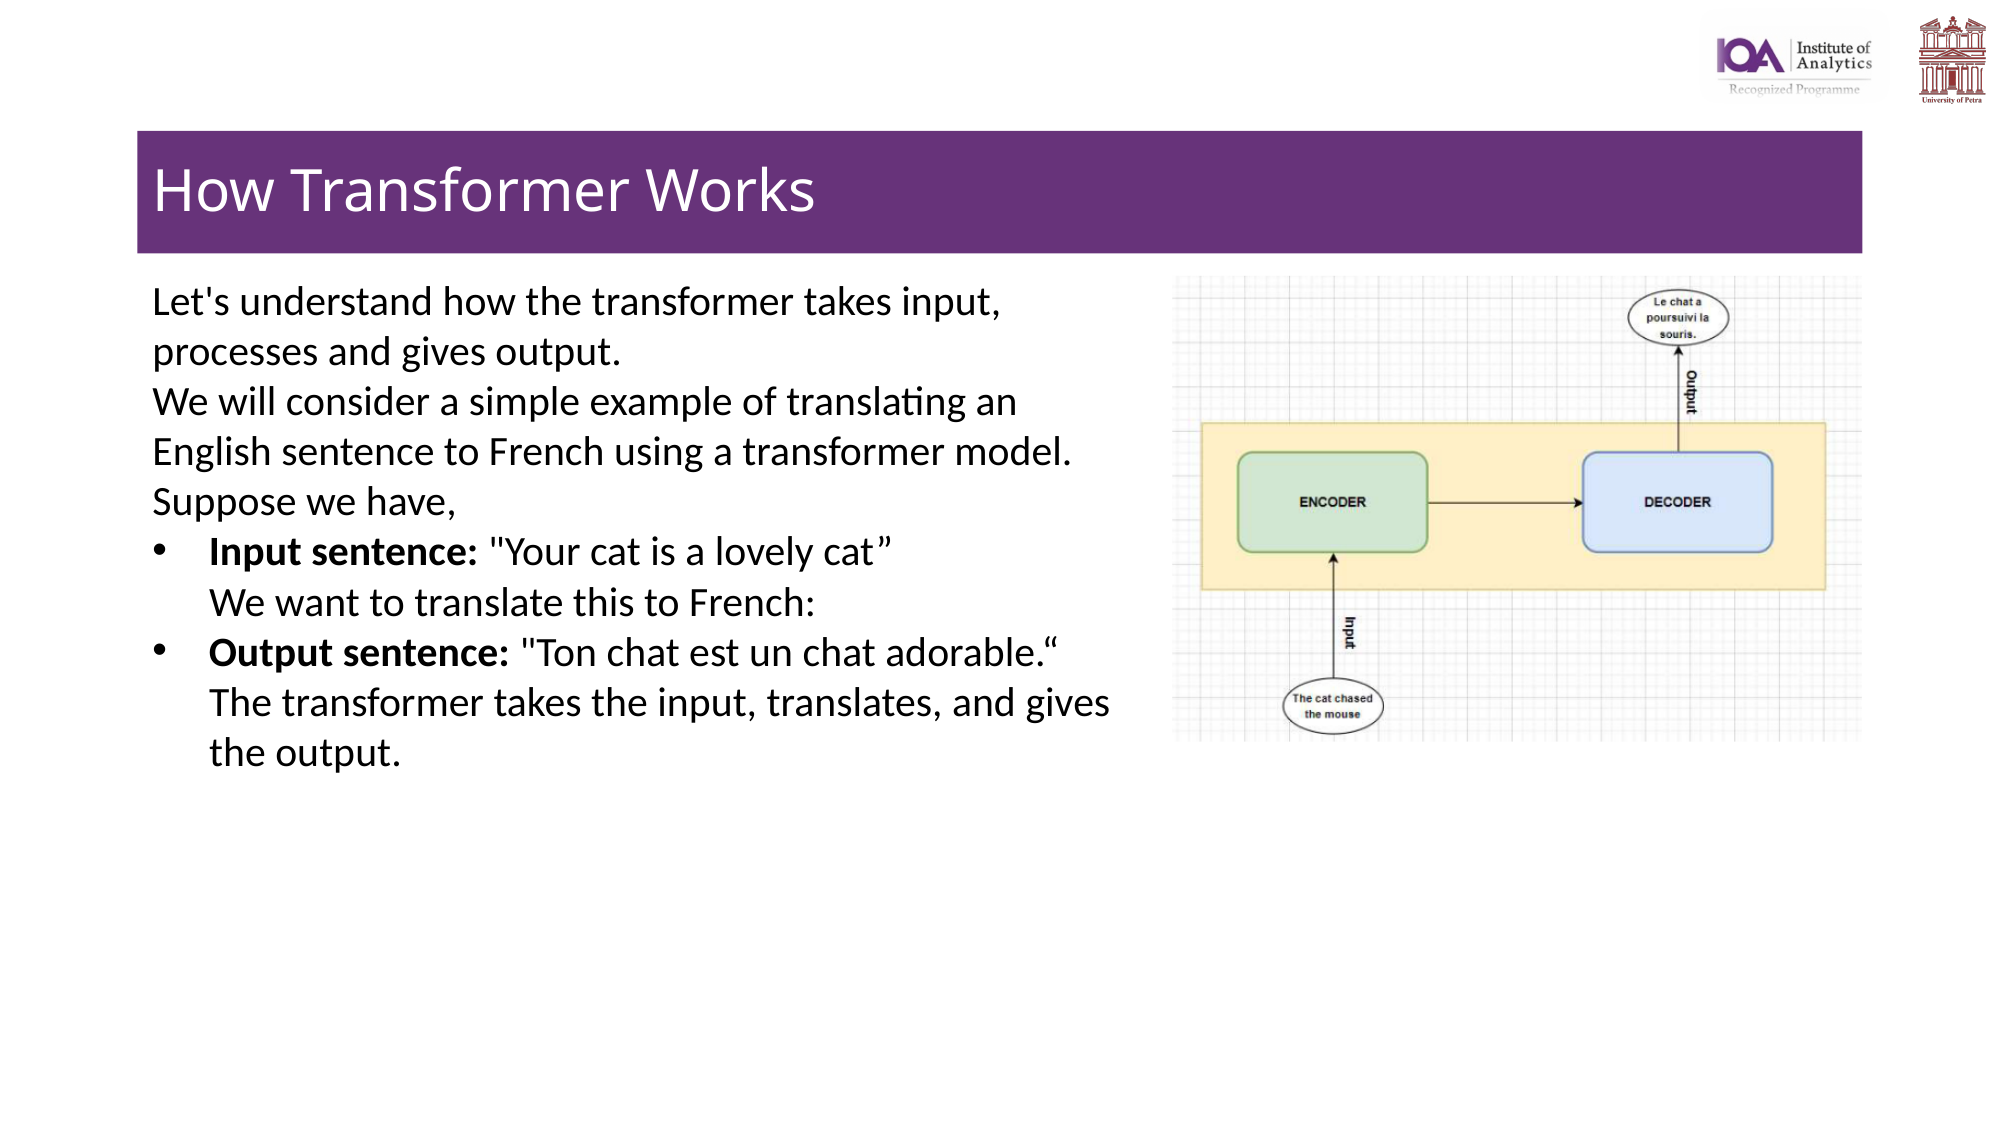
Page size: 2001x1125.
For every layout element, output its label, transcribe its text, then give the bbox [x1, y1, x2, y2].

picture [1169, 265, 1863, 746]
title How Transformer Works [137, 130, 1863, 254]
picture [1919, 16, 1986, 111]
picture [1728, 37, 1861, 75]
text_box Let's understand how the transformer takes input, processes and gives output. We will consider a simple example of translating an English sentence to French using a transformer model. Suppose we have, Input sentence: "Your cat is a lovely cat” We want to translate this to French: Output sentence: "Ton chat est un chat adorable.“ The transformer takes the input, translates, and gives the output. [137, 266, 1130, 782]
